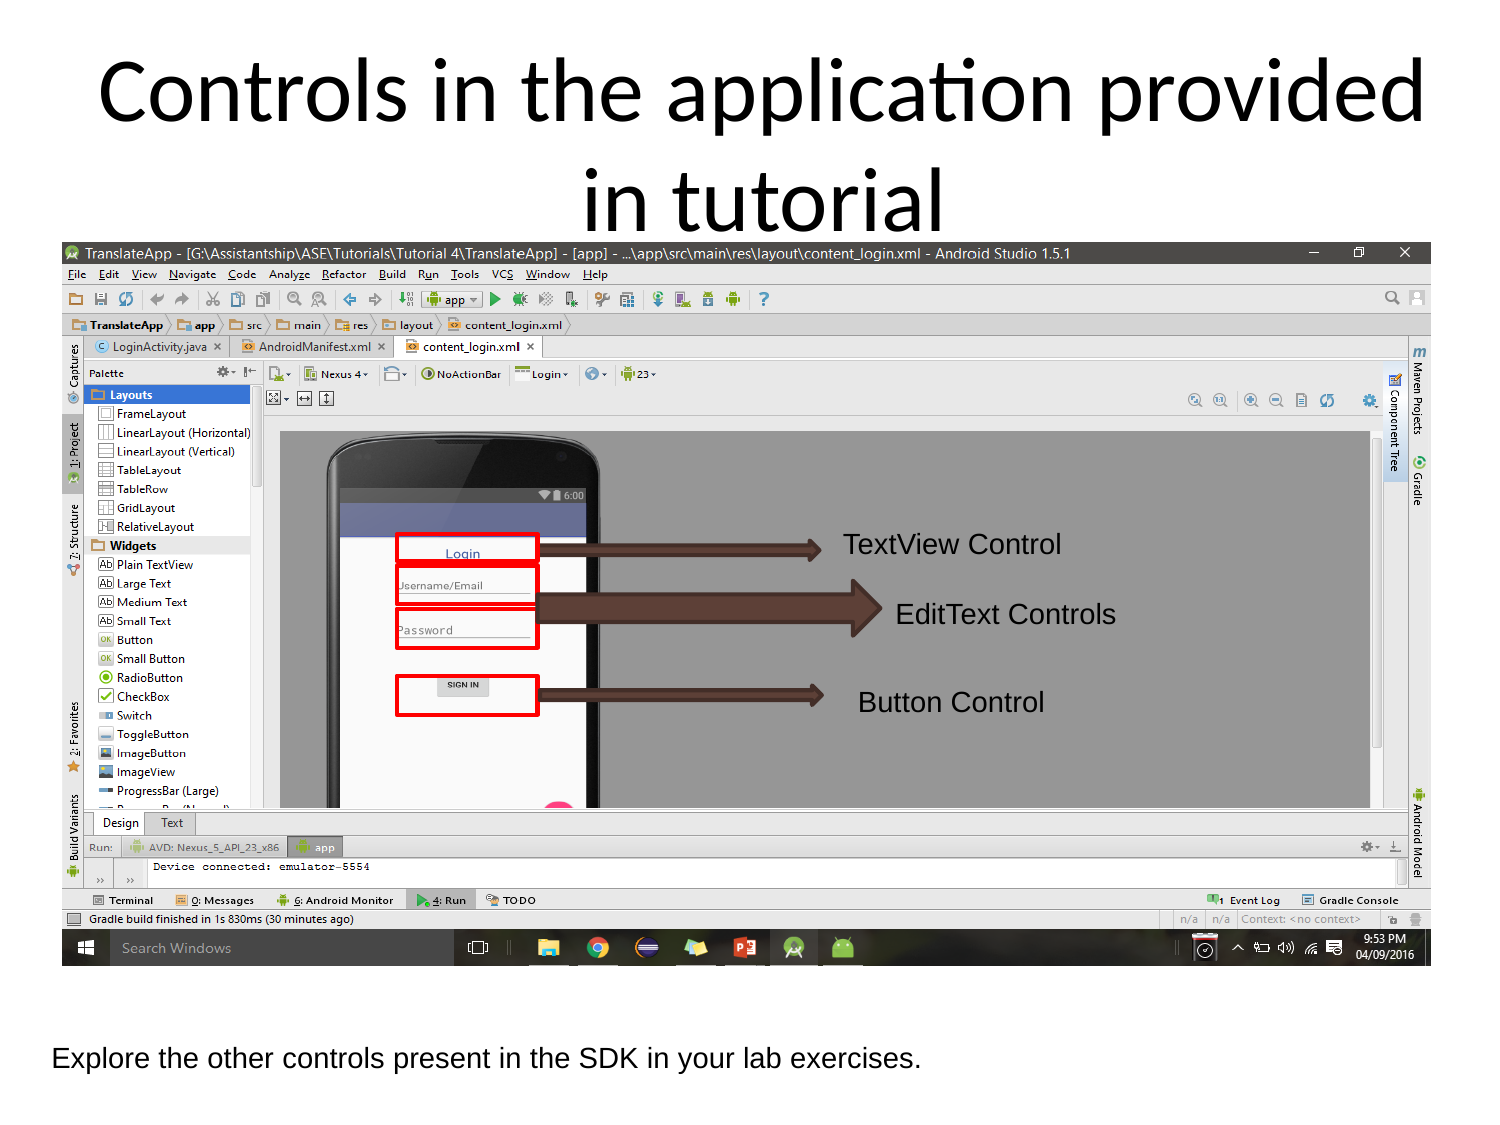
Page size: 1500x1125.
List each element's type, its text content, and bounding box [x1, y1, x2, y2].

text_box Explore the other controls present in the SDK in your lab exercises. [36, 1031, 1079, 1093]
text_box Controls in the application provided in tutorial [62, 22, 1466, 99]
picture [62, 242, 1431, 967]
